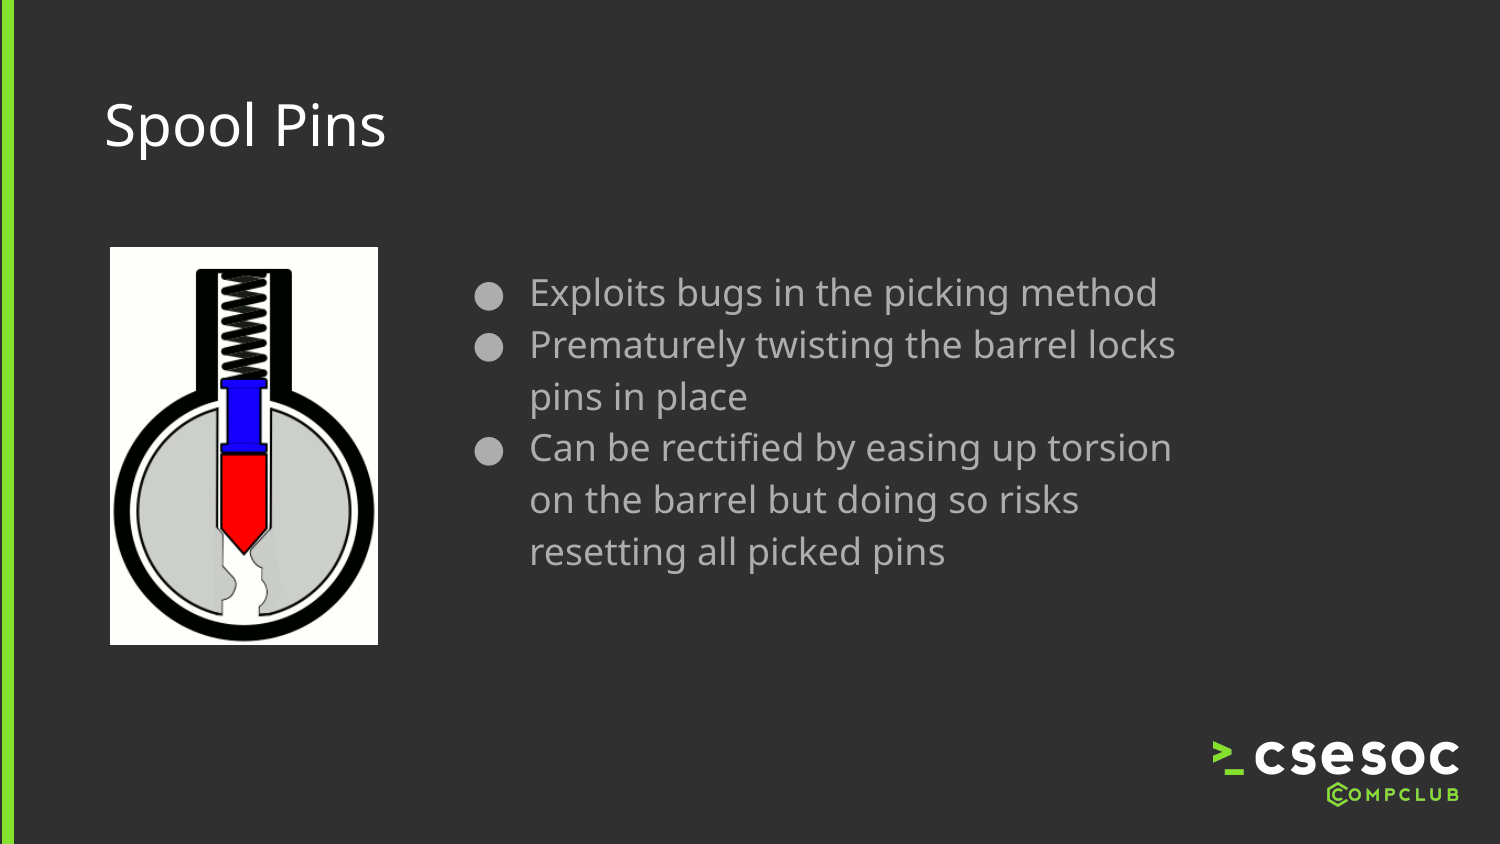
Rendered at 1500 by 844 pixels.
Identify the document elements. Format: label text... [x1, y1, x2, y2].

title Spool Pins [89, 72, 1449, 167]
picture [1213, 741, 1459, 807]
picture [110, 247, 378, 645]
text_box Exploits bugs in the picking method Prematurely twisting the barrel locks pins in place Can be rectified by easing up torsion on the barrel but doing so risks resetting all picked pins [439, 247, 1201, 645]
